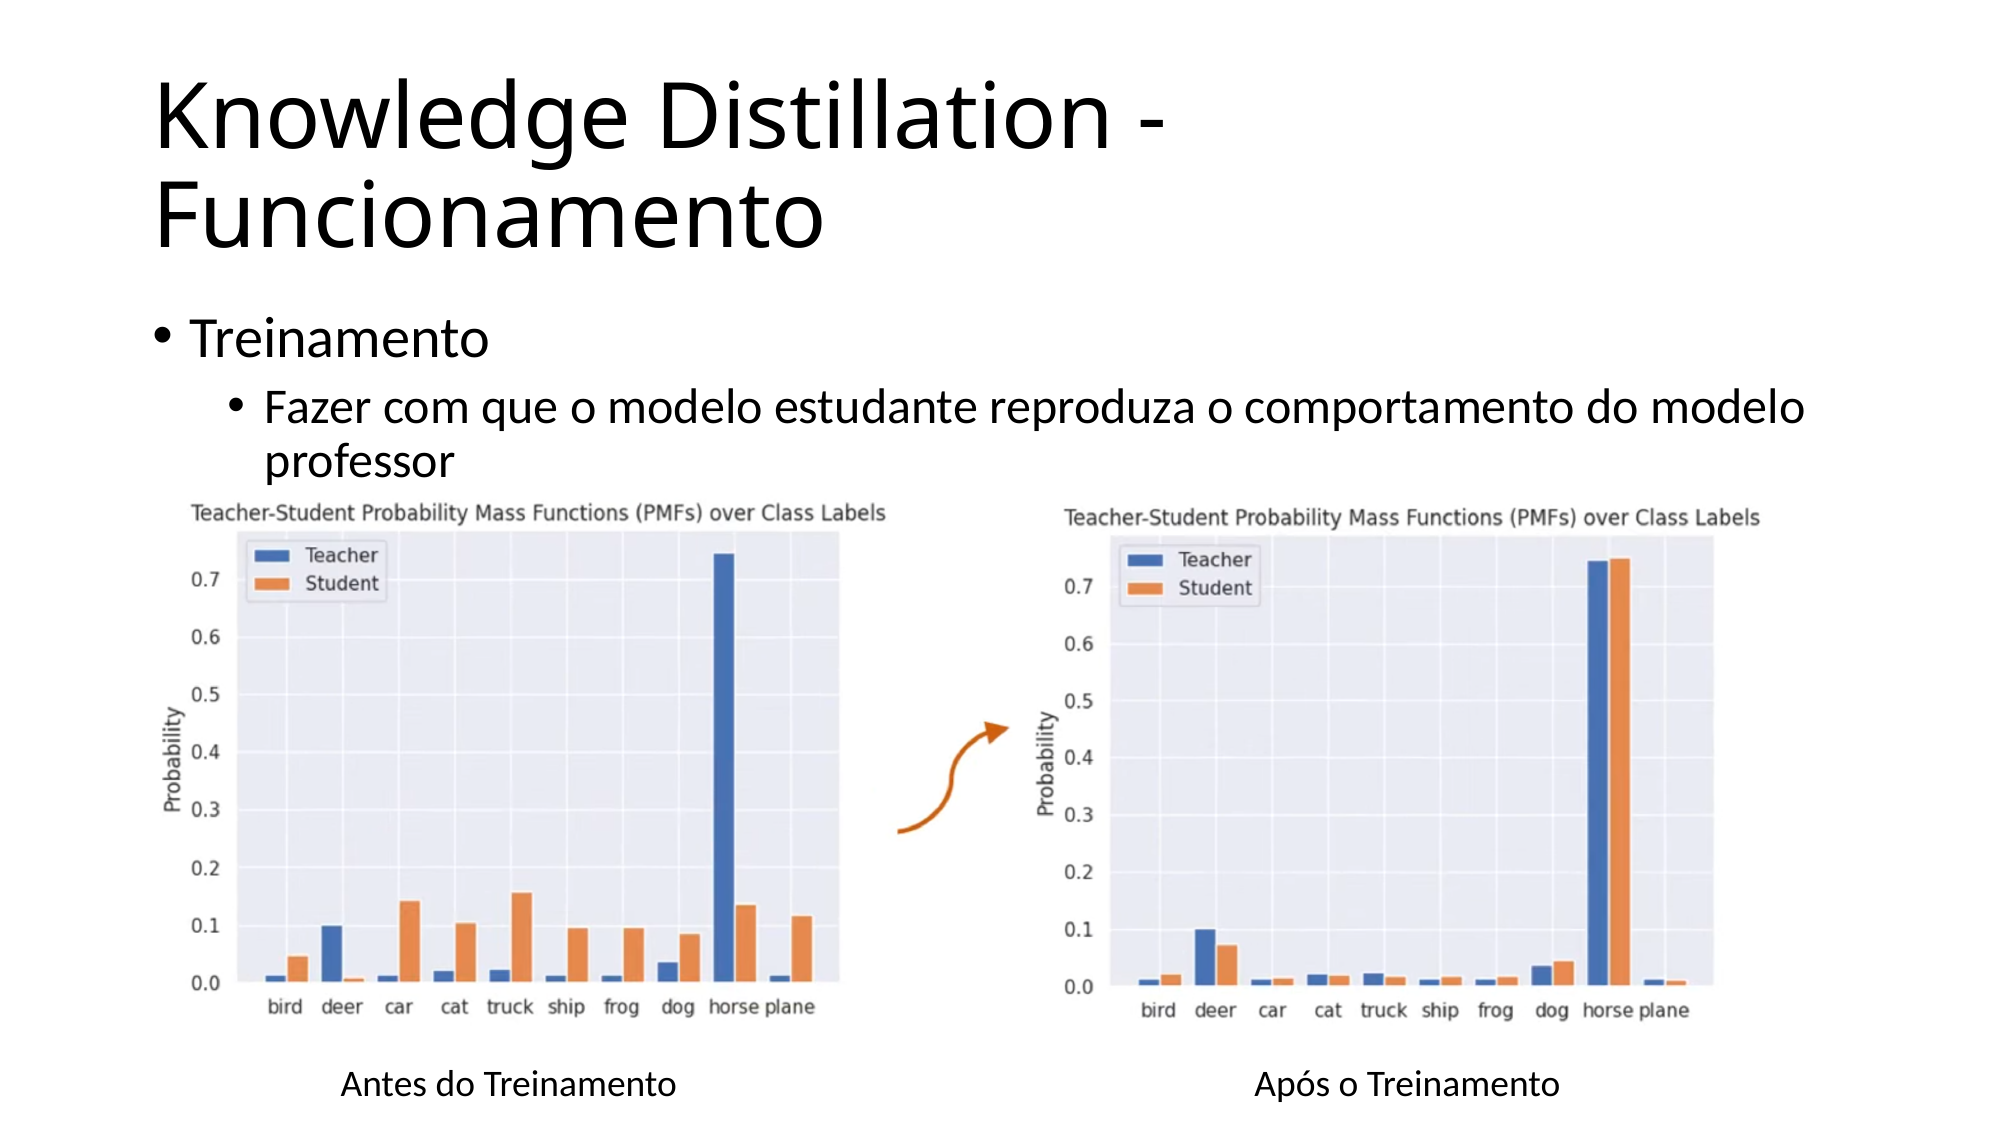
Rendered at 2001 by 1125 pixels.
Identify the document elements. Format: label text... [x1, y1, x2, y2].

title Knowledge Distillation - Funcionamento [137, 59, 1863, 278]
text_box Após o Treinamento [1239, 1051, 1668, 1112]
picture [152, 493, 1765, 1042]
text_box Antes do Treinamento [325, 1051, 754, 1112]
list Treinamento Fazer com que o modelo estudante reproduza o comportamento do modelo professor [137, 299, 1863, 1125]
